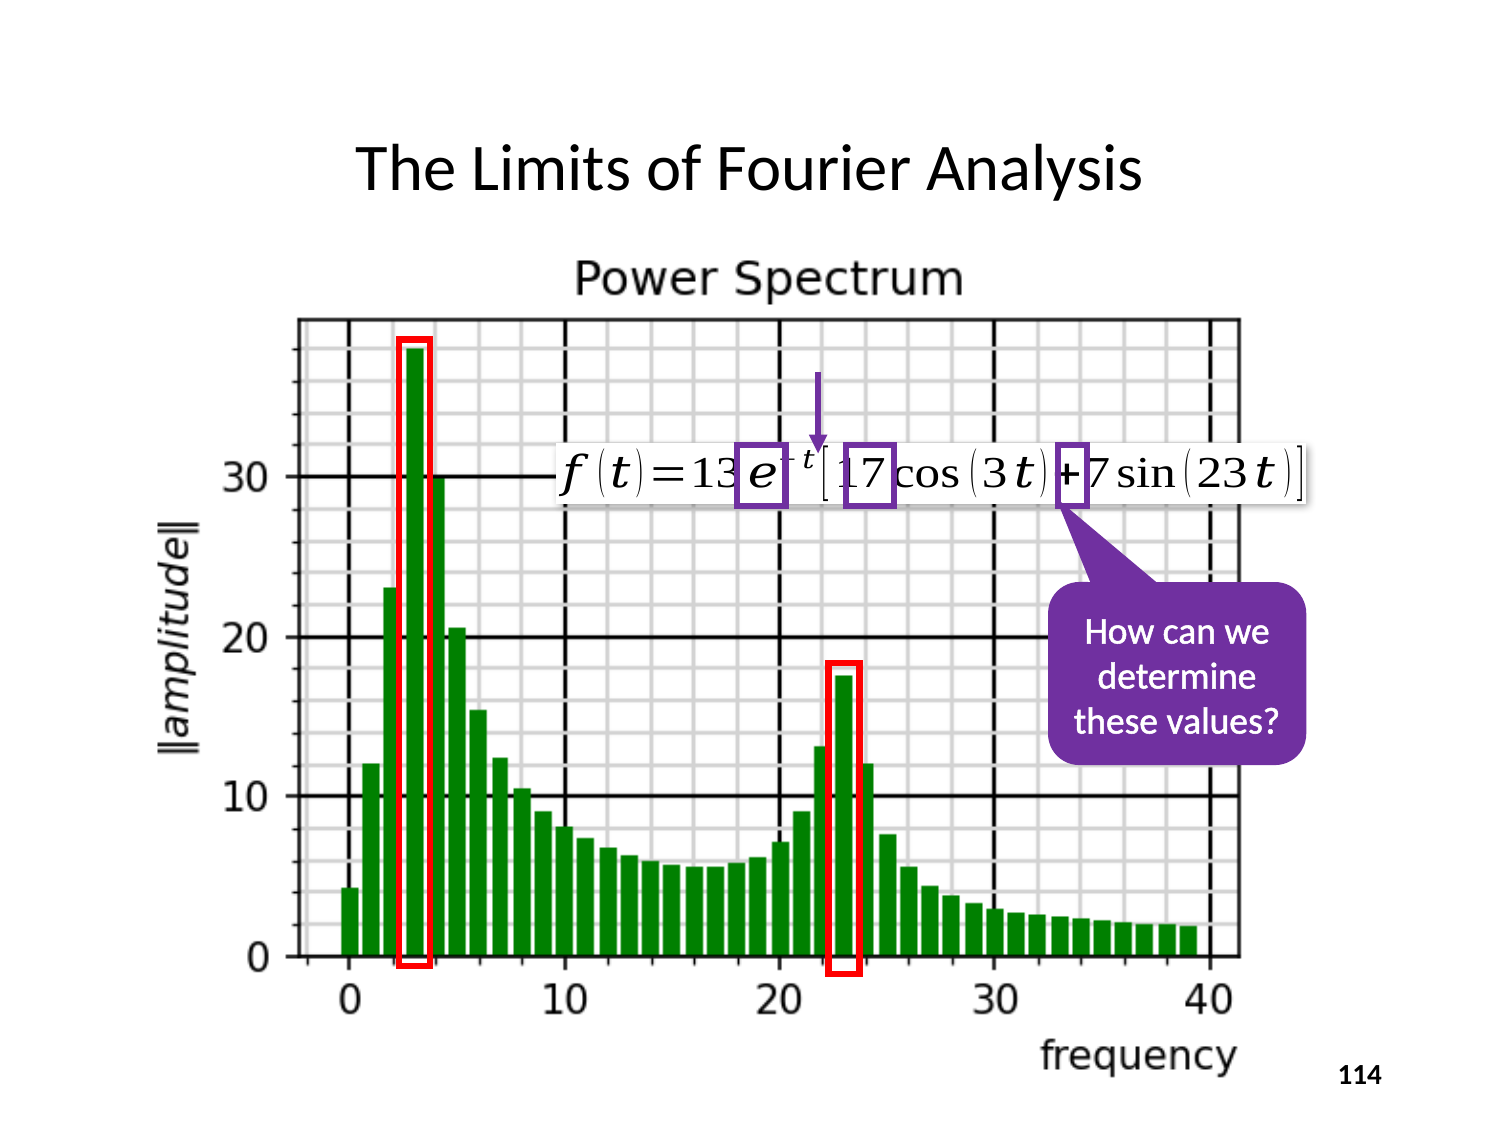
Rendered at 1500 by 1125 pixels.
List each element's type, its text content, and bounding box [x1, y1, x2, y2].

picture [135, 238, 1251, 1090]
text_box How can we determine these values? [1251, 582, 1307, 766]
title The Limits of Fourier Analysis [103, 59, 1397, 278]
slide_number 114 [1059, 1042, 1397, 1103]
